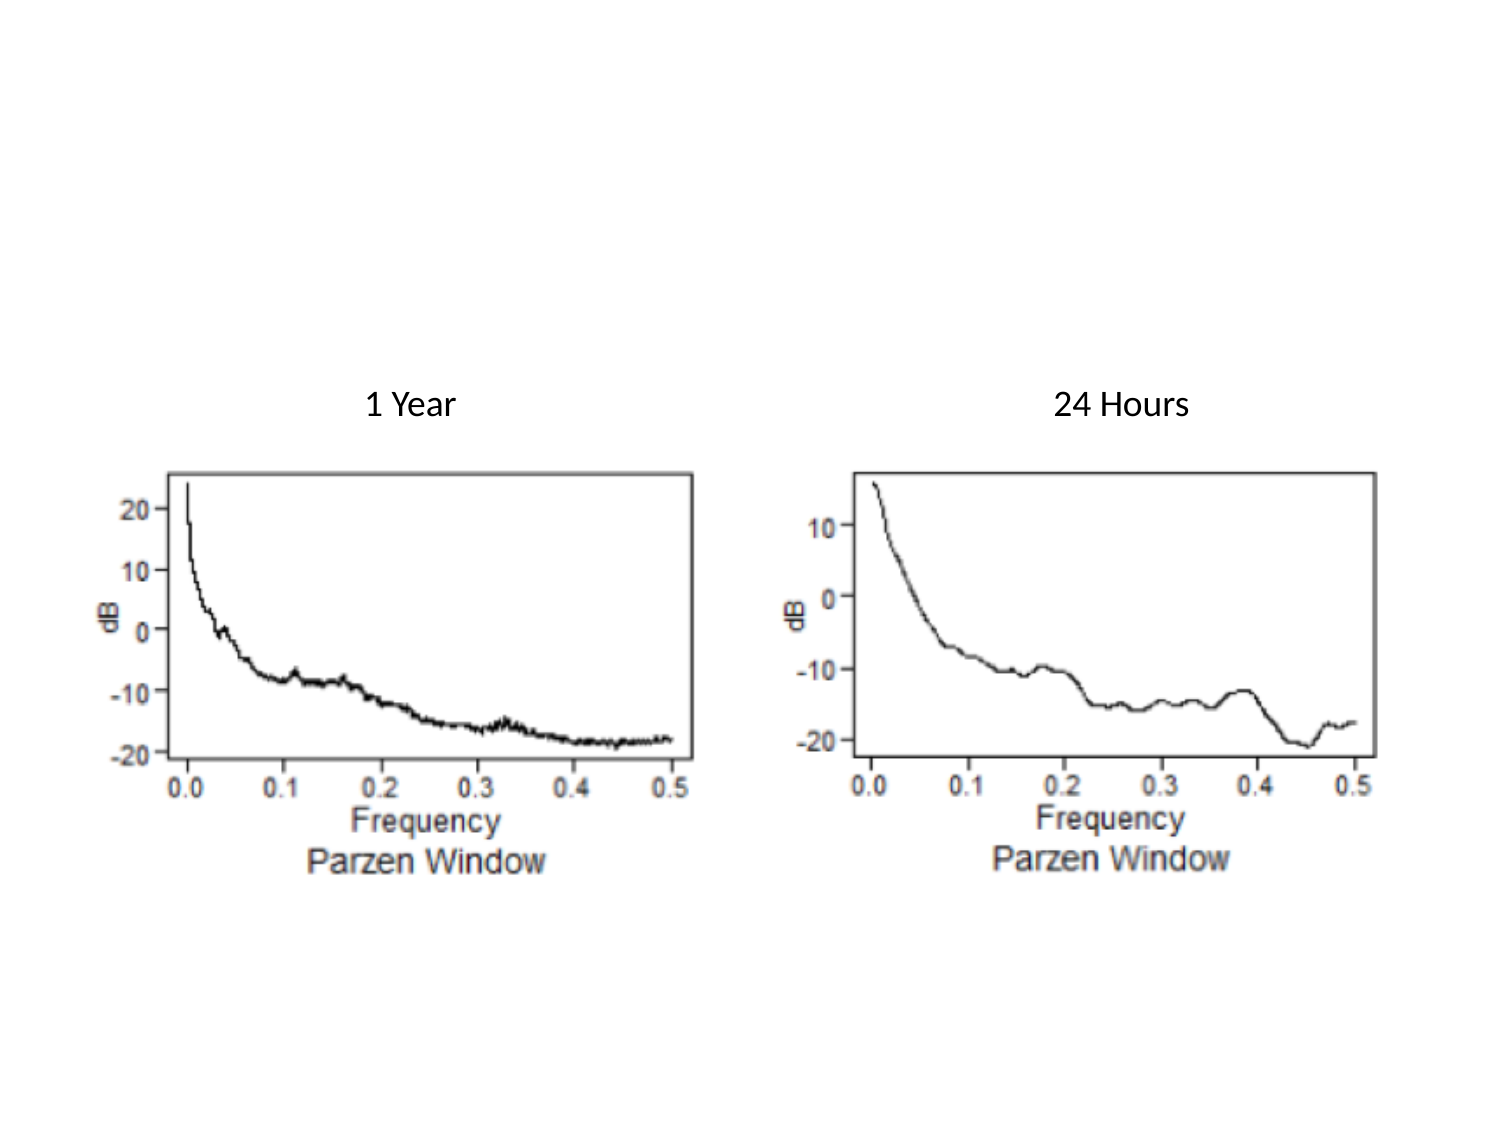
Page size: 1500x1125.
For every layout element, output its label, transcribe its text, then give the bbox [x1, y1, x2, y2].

picture [755, 422, 1397, 908]
picture [73, 422, 748, 903]
text_box 24 Hours [960, 371, 1283, 422]
text_box 1 Year [249, 371, 572, 422]
